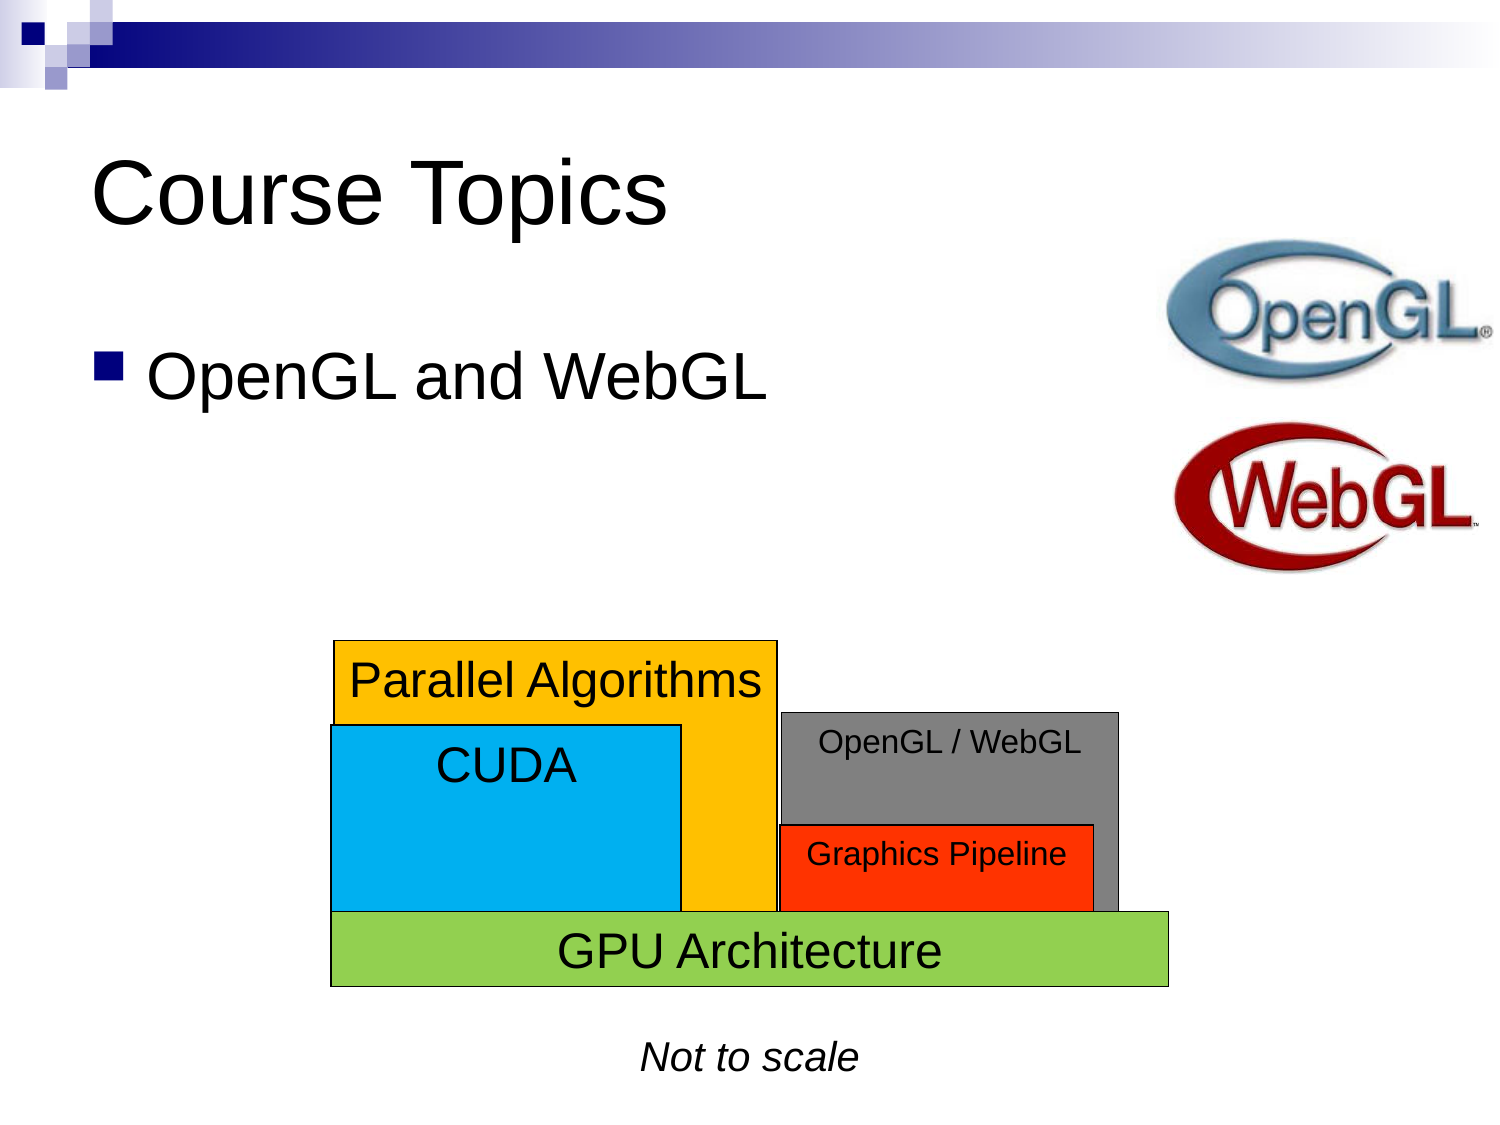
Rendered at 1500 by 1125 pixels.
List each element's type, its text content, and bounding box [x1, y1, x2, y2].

text_box OpenGL / WebGL [781, 712, 1119, 911]
picture [1172, 416, 1479, 576]
text_box GPU Architecture [331, 911, 1169, 987]
picture [1155, 237, 1500, 390]
text_box CUDA [331, 724, 682, 911]
text_box Graphics Pipeline [780, 824, 1094, 911]
title Course Topics [75, 75, 1425, 300]
text_box Not to scale [0, 1021, 1500, 1087]
text_box Parallel Algorithms [334, 640, 778, 911]
list OpenGL and WebGL [75, 324, 1425, 413]
